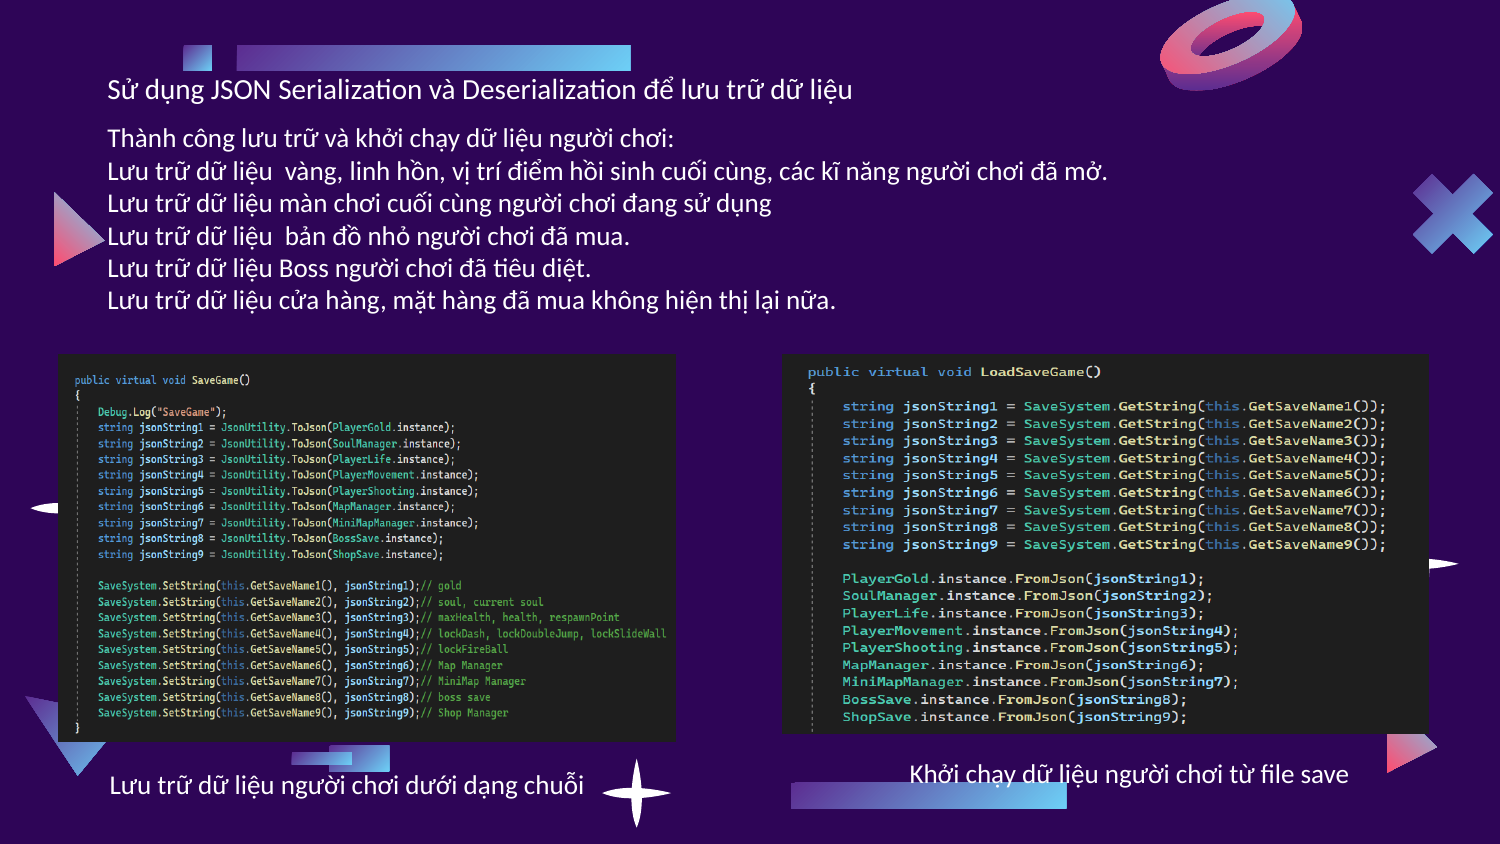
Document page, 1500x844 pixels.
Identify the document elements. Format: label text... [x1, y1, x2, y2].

text_box Lưu trữ dữ liệu người chơi dưới dạng chuỗi [94, 760, 689, 808]
picture [782, 353, 1429, 734]
text_box Thành công lưu trữ và khởi chạy dữ liệu người chơi: Lưu trữ dữ liệu vàng, linh hồn, vị trí điểm hồi sinh cuối cùng, các kĩ năng người chơi đã mở. Lưu trữ dữ liệu màn chơi cuối cùng người chơi đang sử dụng Lưu trữ dữ liệu bản đồ nhỏ người chơi đã mua. Lưu trữ dữ liệu Boss người chơi đã tiêu diệt. Lưu trữ dữ liệu cửa hàng, mặt hàng đã mua không hiện thị lại nữa. [92, 113, 1285, 356]
text_box Khởi chạy dữ liệu người chơi từ file save [894, 748, 1418, 796]
picture [57, 353, 676, 743]
text_box Sử dụng JSON Serialization và Deserialization để lưu trữ dữ liệu [92, 62, 1119, 113]
